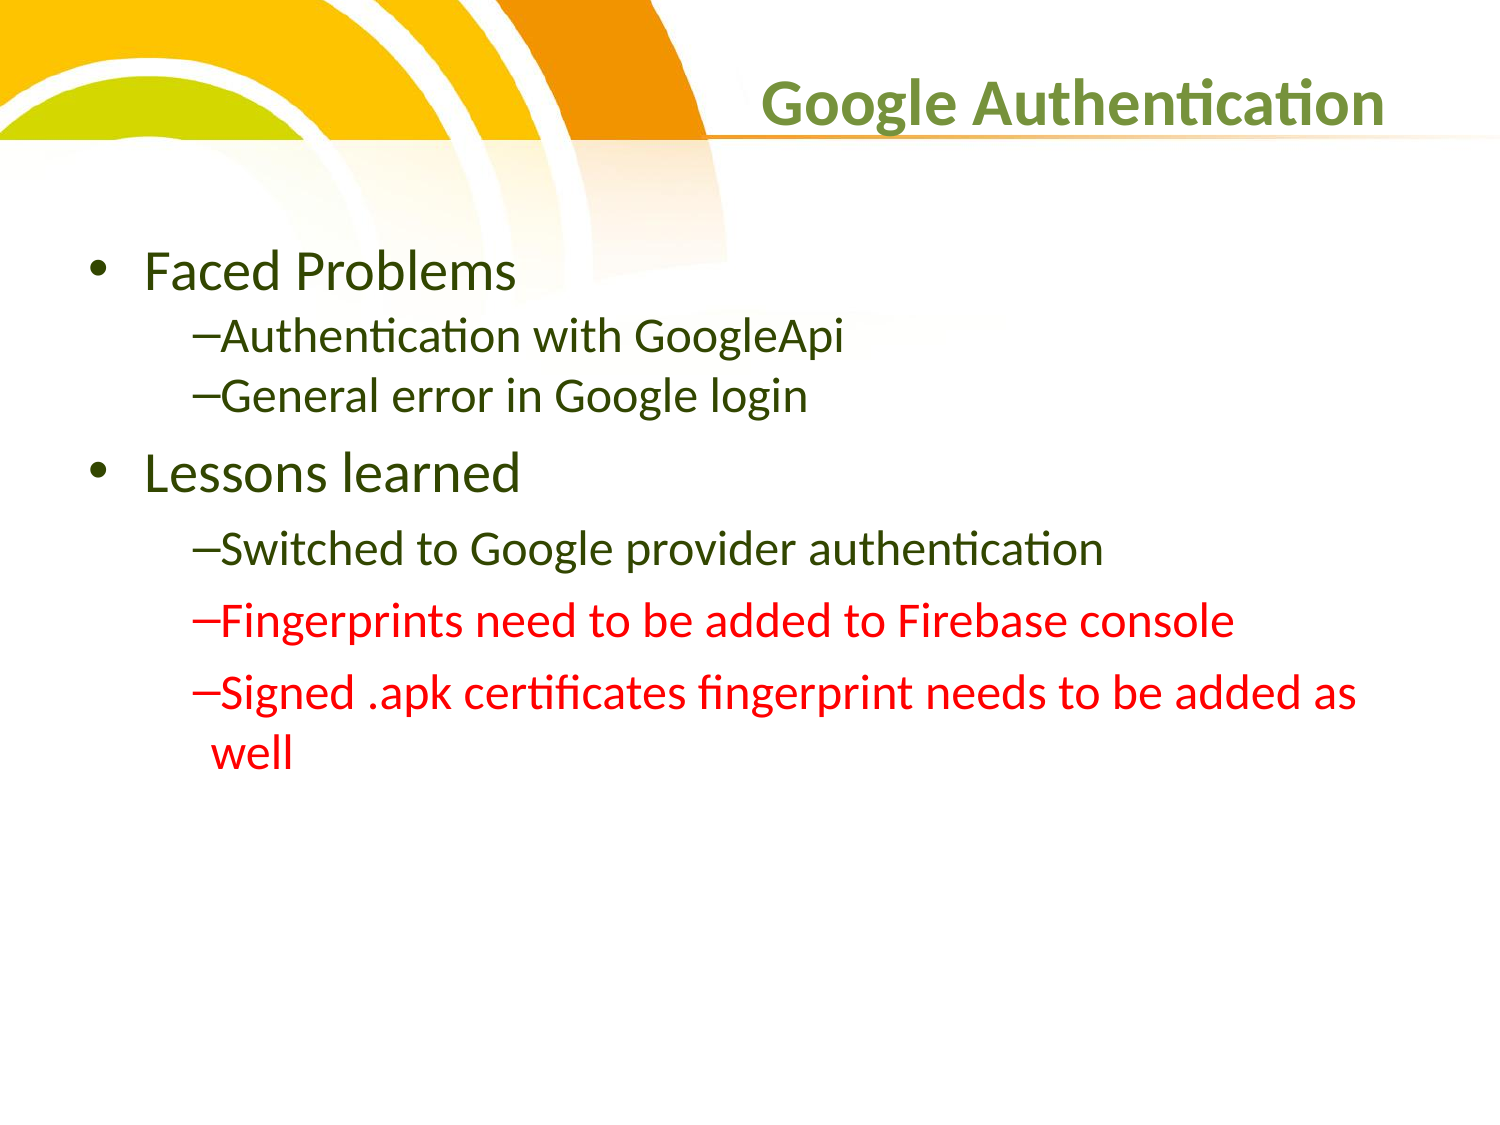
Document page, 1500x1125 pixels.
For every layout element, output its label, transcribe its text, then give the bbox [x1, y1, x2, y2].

title Google Authentication [98, 36, 1402, 162]
picture [0, 0, 1500, 1125]
list Faced Problems Authentication with GoogleApi General error in Google login Lessons learned Switched to Google provider authentication Fingerprints need to be added to Firebase console Signed .apk certificates fingerprint needs to be added as well [73, 224, 1427, 900]
